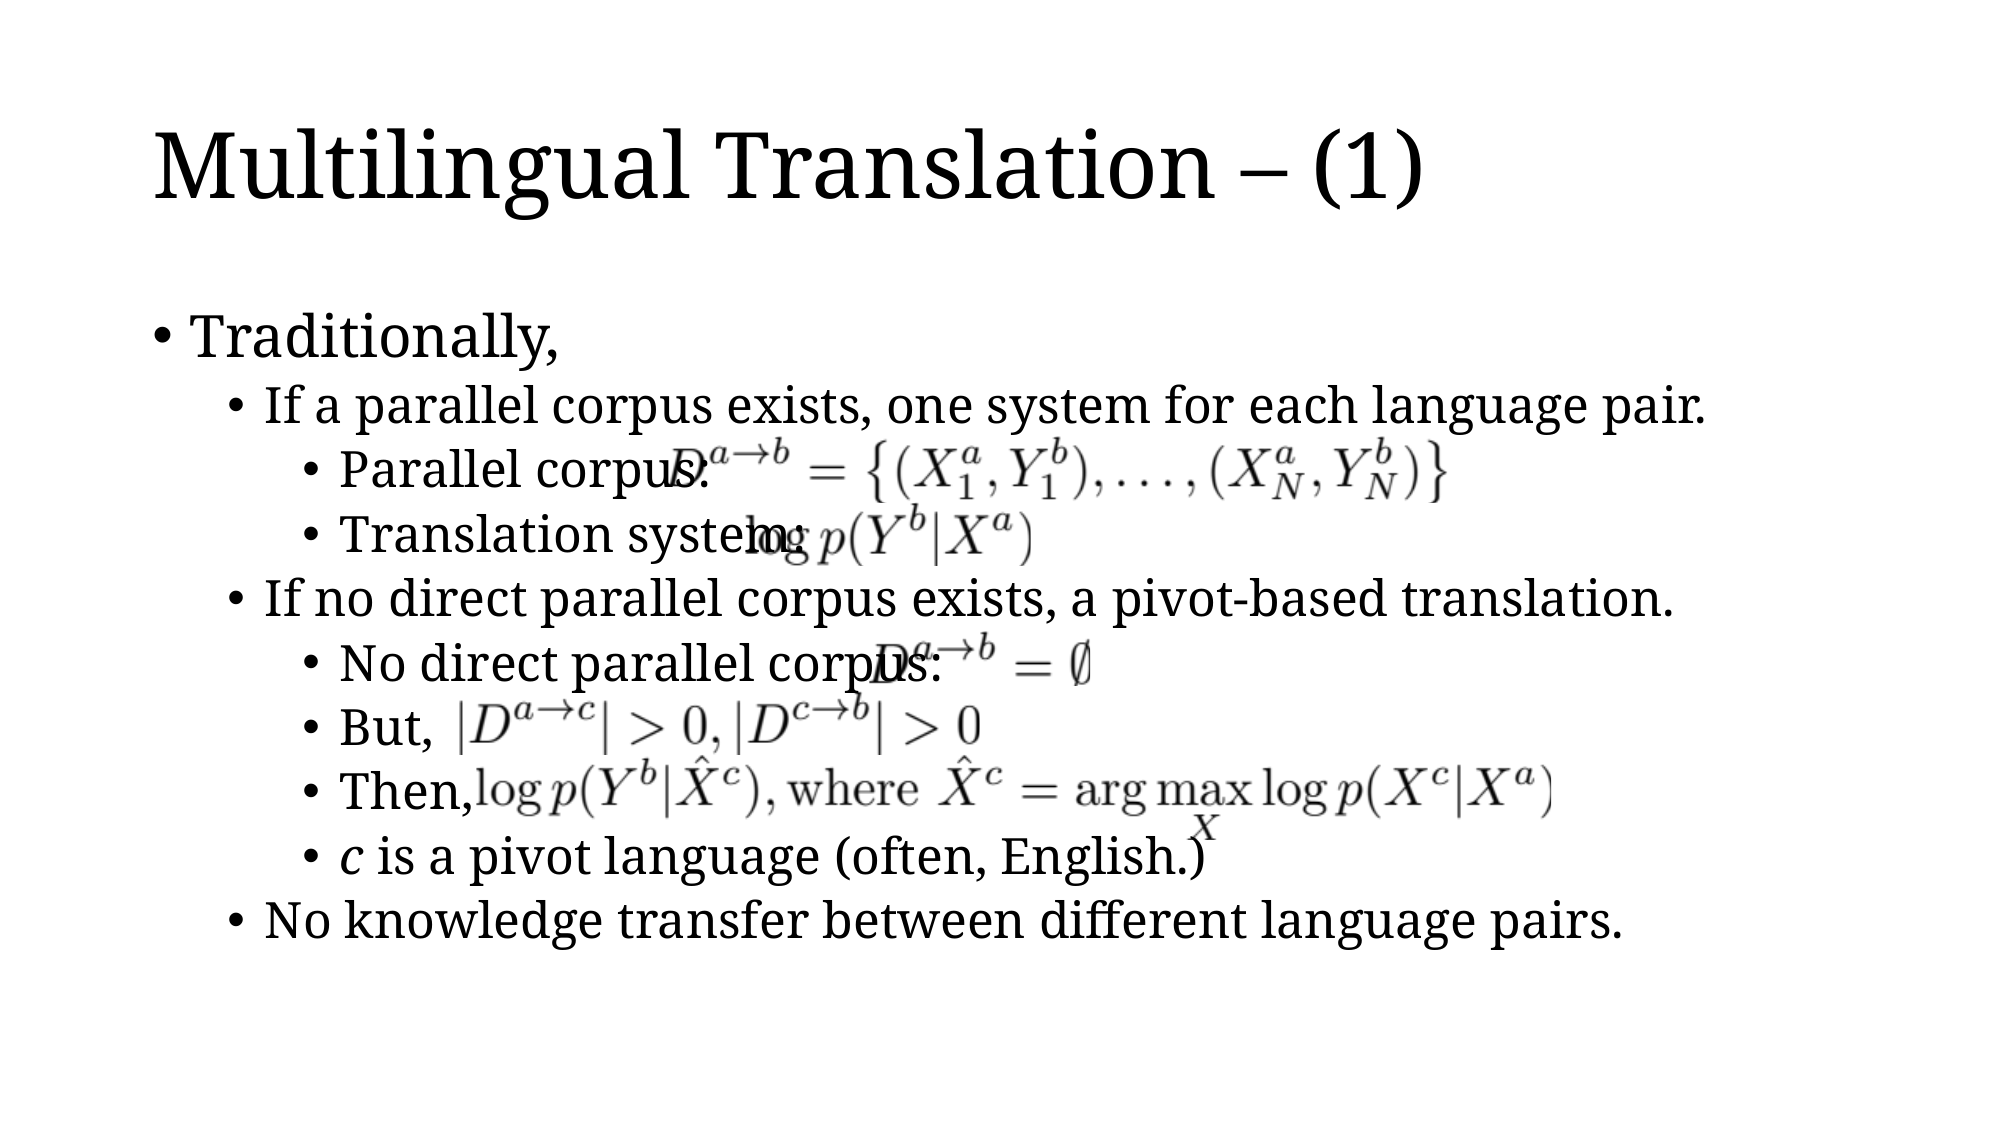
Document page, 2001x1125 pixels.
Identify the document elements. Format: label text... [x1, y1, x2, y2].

picture [666, 436, 1448, 566]
list Traditionally, If a parallel corpus exists, one system for each language pair. Parallel corpus: Translation system: If no direct parallel corpus exists, a pivot-based translation. No direct parallel corpus: But, Then, c is a pivot language (often, English.) No knowledge transfer between different language pairs. [137, 299, 1863, 1014]
picture [869, 631, 1091, 687]
picture [458, 691, 1552, 840]
title Multilingual Translation – (1) [137, 59, 1863, 278]
